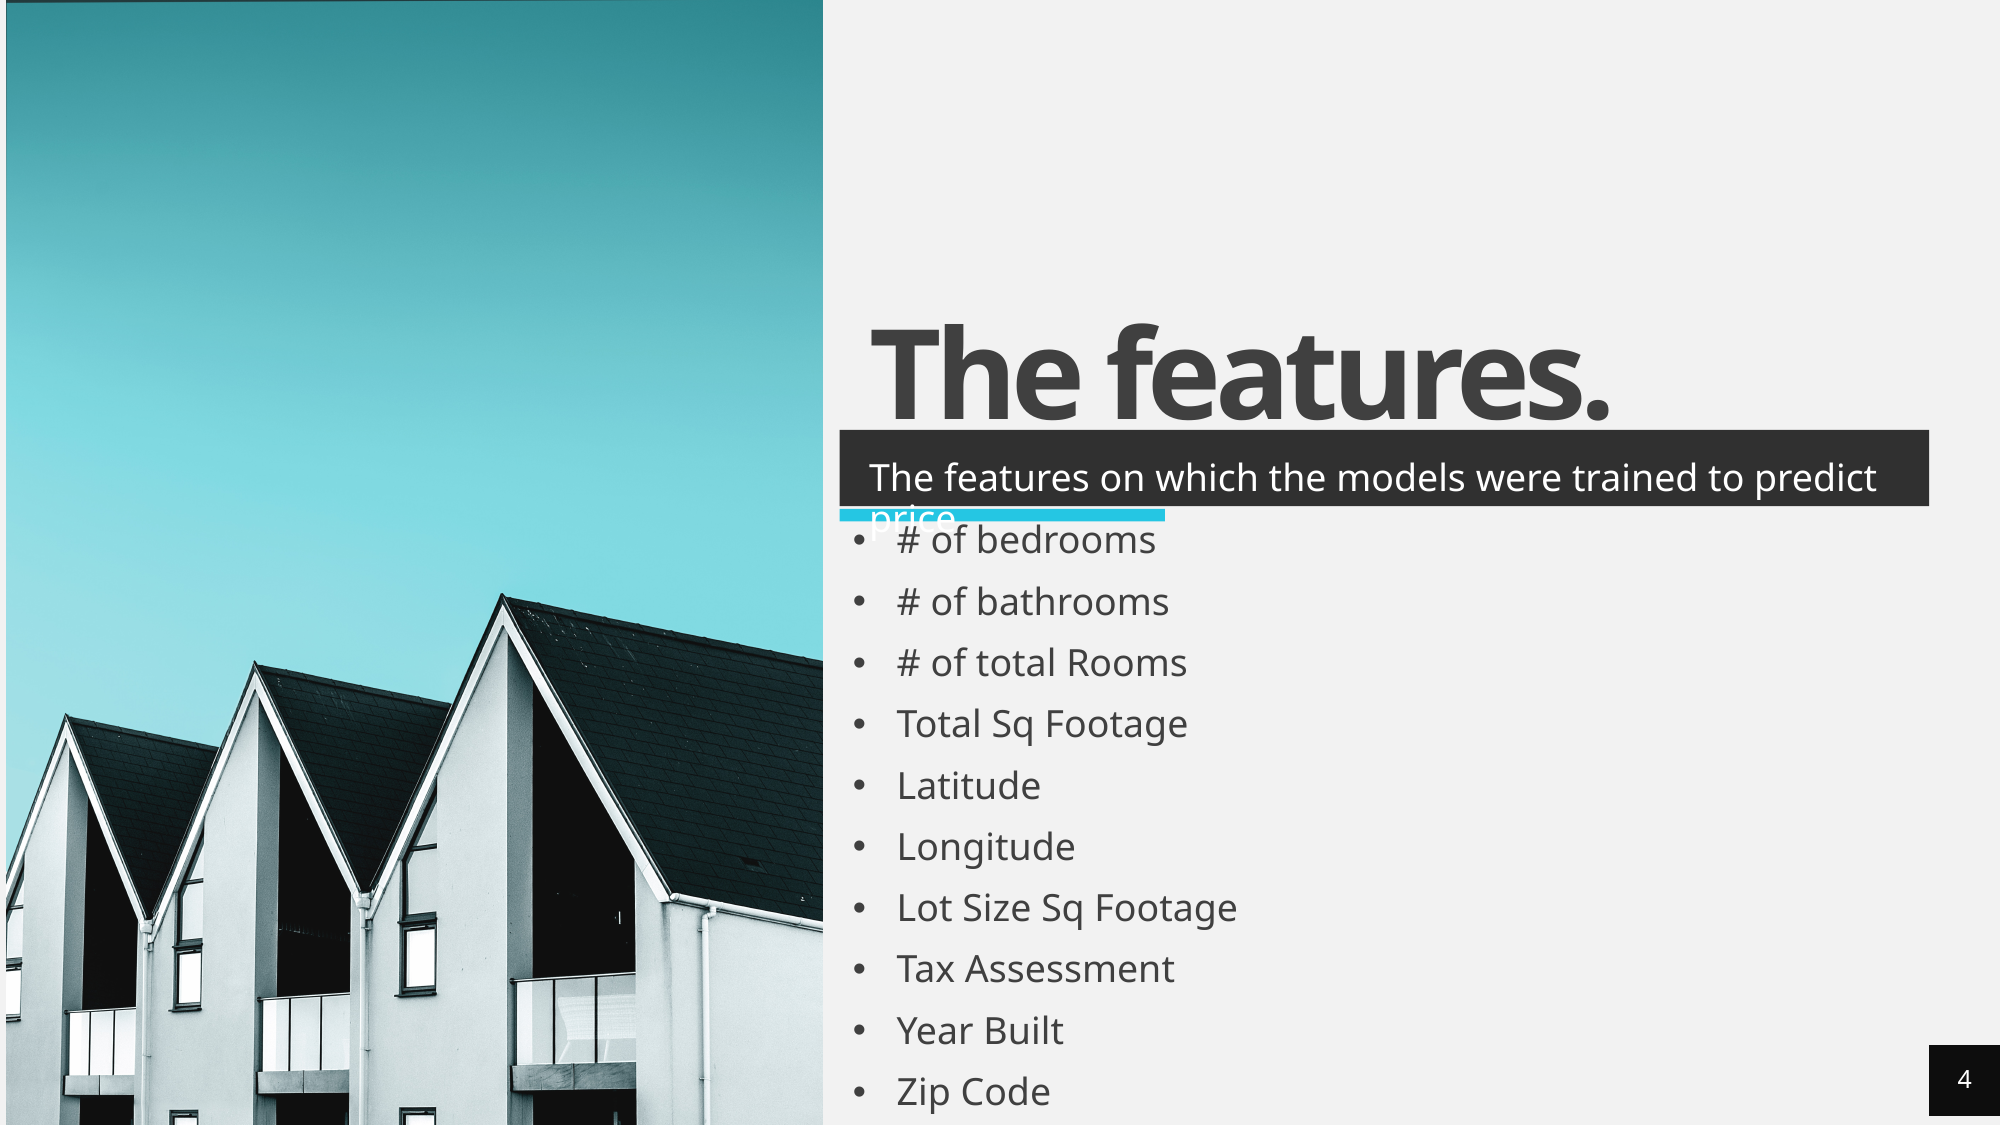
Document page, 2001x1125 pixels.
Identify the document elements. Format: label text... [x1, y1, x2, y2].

text_box [838, 508, 1166, 522]
list The features on which the models were trained to predict price. [839, 429, 1930, 507]
slide_number 4 [1929, 1045, 2000, 1116]
list # of bedrooms # of bathrooms # of total Rooms Total Sq Footage Latitude Longitude Lot Size Sq Footage Tax Assessment Year Built Zip Code [852, 521, 1930, 1116]
picture [6, 0, 823, 1125]
title The features. [839, 307, 1930, 429]
